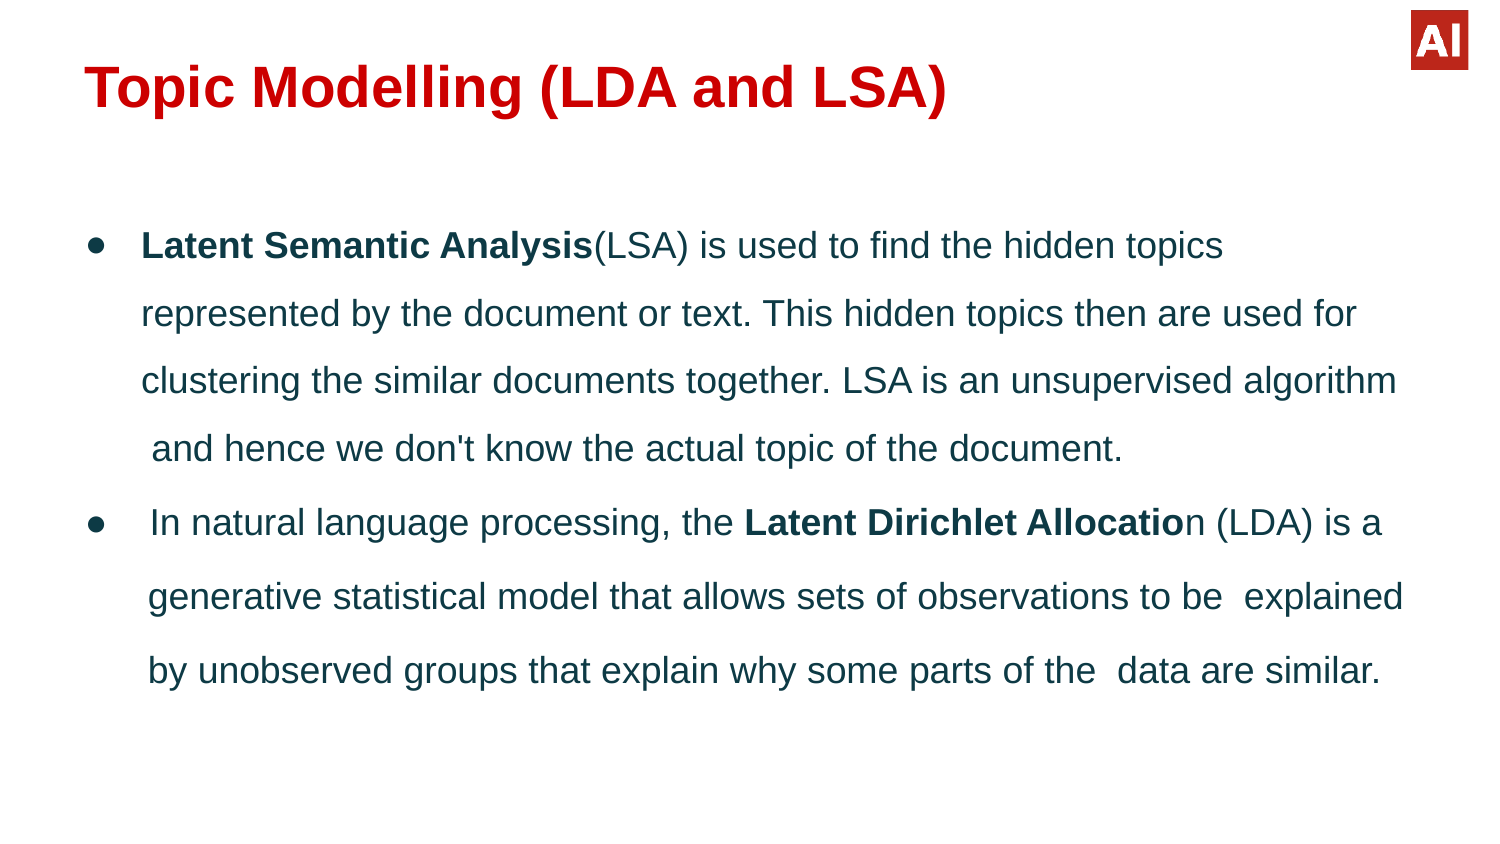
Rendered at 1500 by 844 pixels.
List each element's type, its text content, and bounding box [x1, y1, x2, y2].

title Topic Modelling (LDA and LSA) [82, 46, 1257, 190]
picture [1411, 10, 1469, 70]
text_box Latent Semantic Analysis(LSA) is used to find the hidden topics represented by the document or text. This hidden topics then are used for clustering the similar documents together. LSA is an unsupervised algorithm and hence we don't know the actual topic of the document. ● In natural language processing, the Latent Dirichlet Allocation (LDA) is a generative statistical model that allows sets of observations to be explained by unobserved groups that explain why some parts of the data are similar. [82, 196, 1406, 692]
